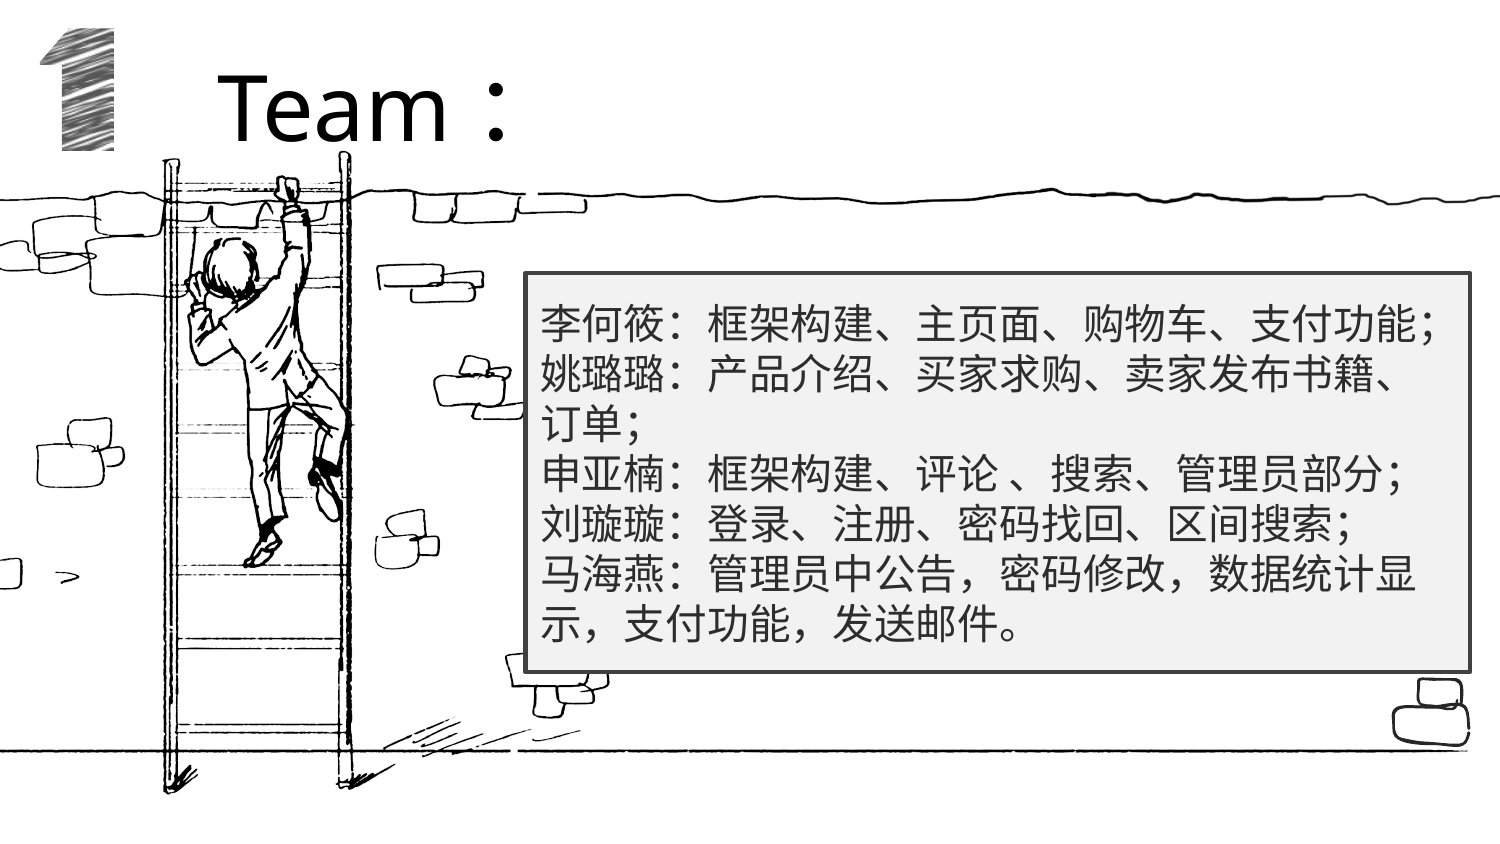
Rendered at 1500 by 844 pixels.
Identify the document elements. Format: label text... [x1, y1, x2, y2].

picture [0, 150, 1500, 795]
text_box Team： [202, 42, 819, 149]
text_box [39, 28, 114, 149]
